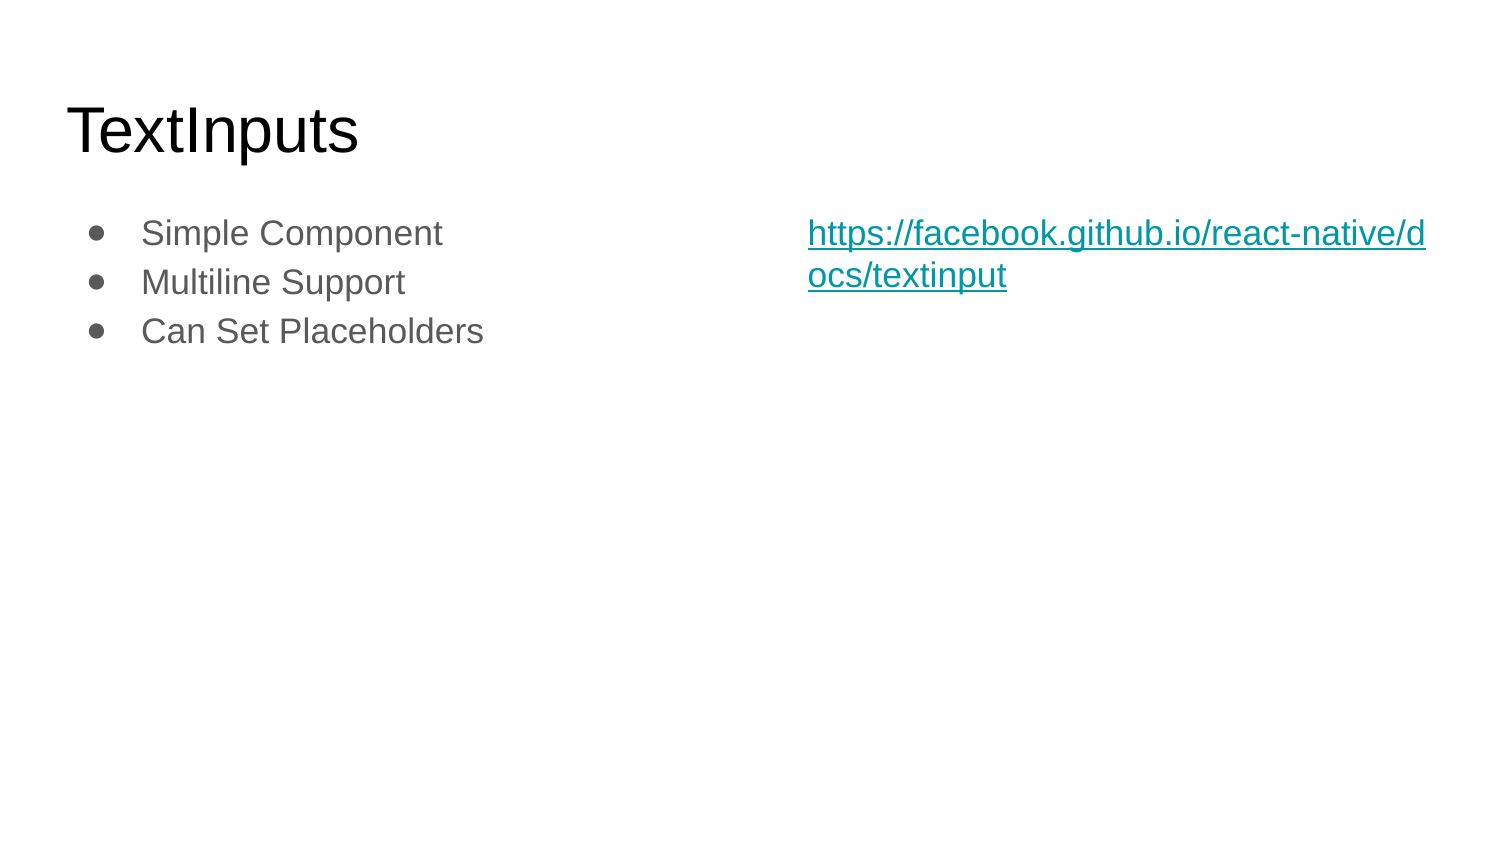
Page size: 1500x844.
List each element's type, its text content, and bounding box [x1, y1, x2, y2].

list https://facebook.github.io/react-native/docs/textinput [792, 189, 1449, 750]
title TextInputs [51, 72, 1449, 167]
list Simple Component Multiline Support Can Set Placeholders [51, 189, 708, 750]
